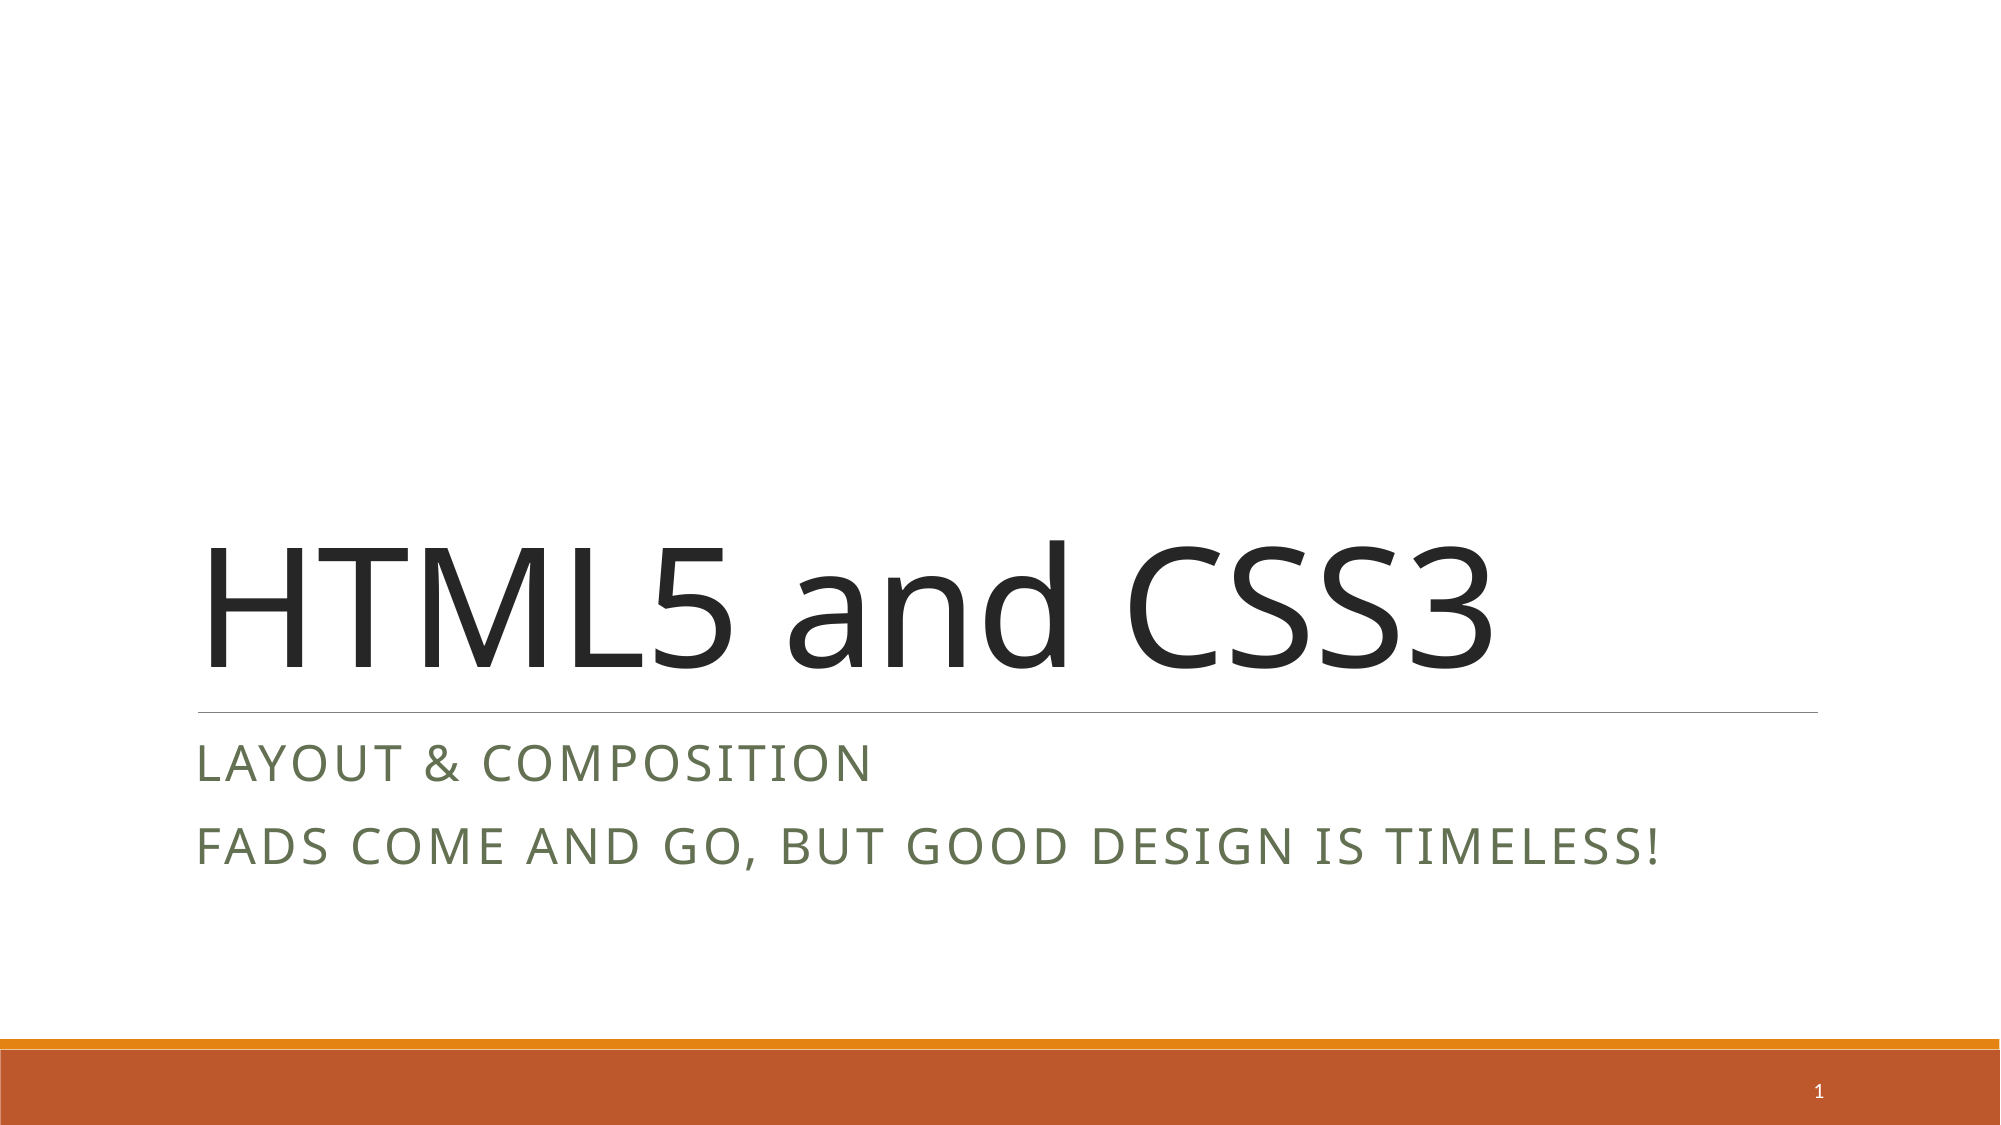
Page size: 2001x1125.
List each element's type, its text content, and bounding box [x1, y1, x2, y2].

title HTML5 and CSS3 [180, 124, 1830, 710]
subtitle Layout & Composition Fads come and go, but good design is timeless! [180, 730, 1831, 919]
slide_number 1 [1624, 1059, 1840, 1120]
